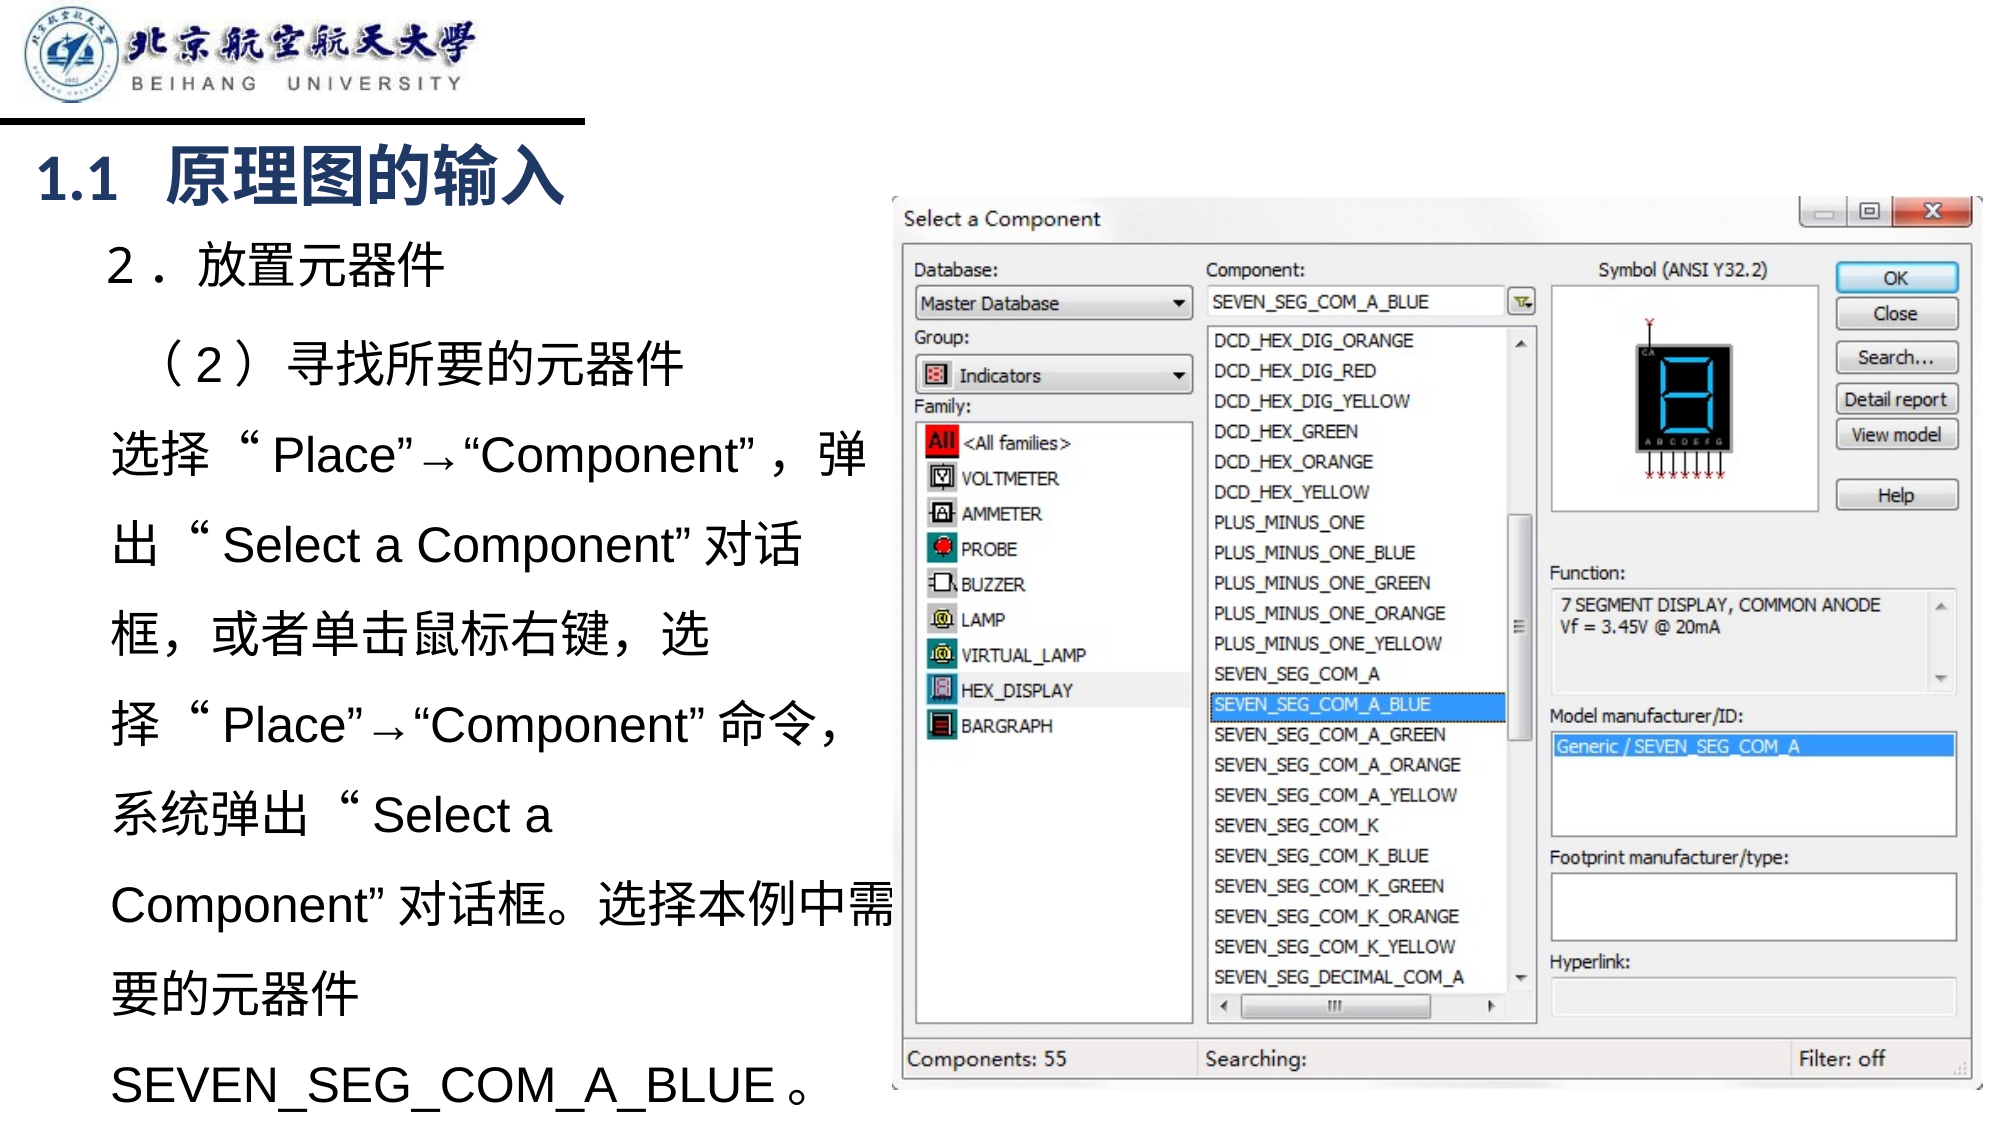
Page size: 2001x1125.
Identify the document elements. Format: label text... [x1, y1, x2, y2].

picture [892, 196, 1983, 1090]
text_box （2）寻找所要的元器件 选择“Place”→“Component”，弹出“Select a Component”对话框，或者单击鼠标右键，选择“Place”→“Component”命令，系统弹出“Select a Component”对话框。选择本例中需要的元器件SEVEN_SEG_COM_A_BLUE。 [95, 294, 915, 1120]
text_box 2．放置元器件 [91, 226, 462, 302]
text_box 1.1 原理图的输入 [19, 126, 581, 222]
picture [21, 0, 481, 103]
